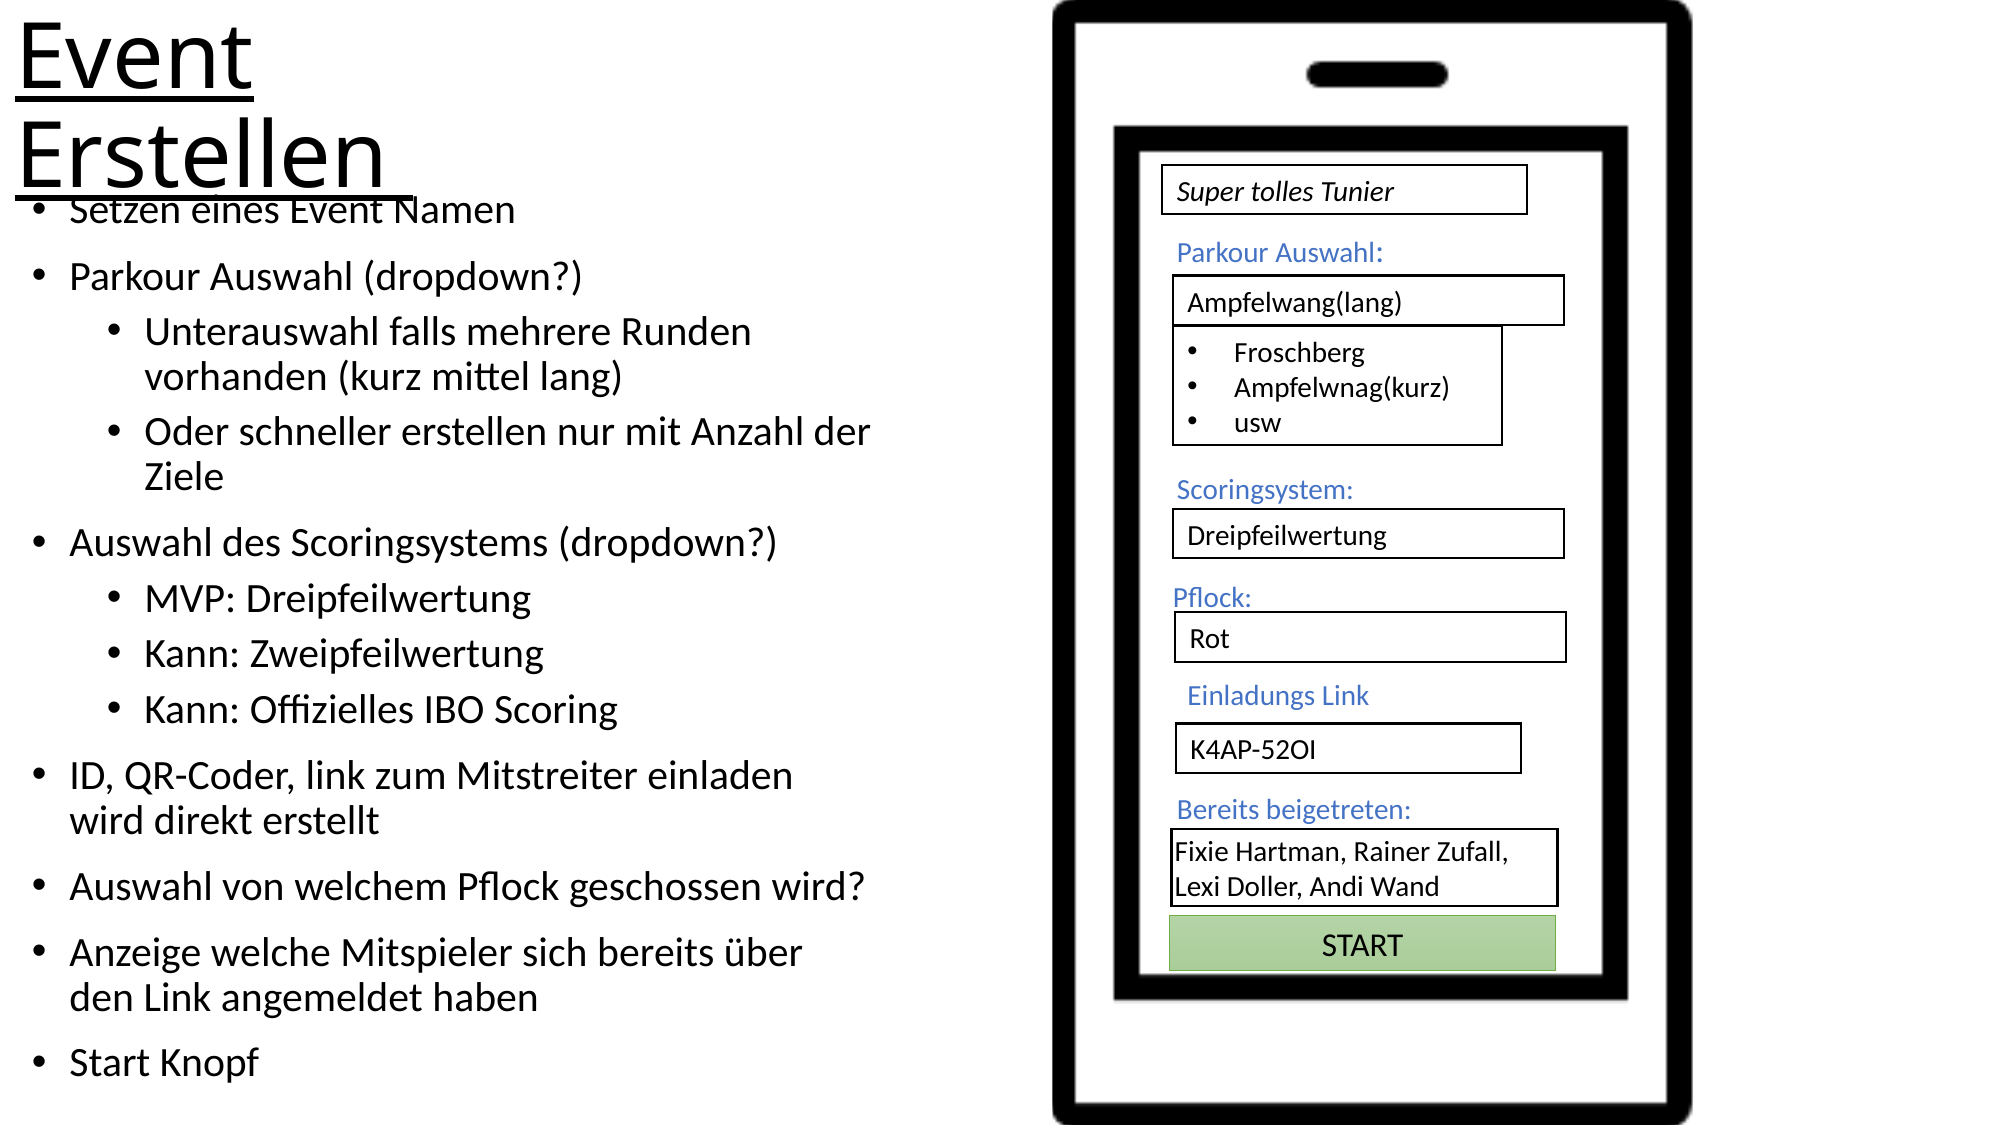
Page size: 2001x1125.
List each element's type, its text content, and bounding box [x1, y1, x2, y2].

list Setzen eines Event Namen Parkour Auswahl (dropdown?) Unterauswahl falls mehrere Runden vorhanden (kurz mittel lang) Oder schneller erstellen nur mit Anzahl der Ziele Auswahl des Scoringsystems (dropdown?) MVP: Dreipfeilwertung Kann: Zweipfeilwertung Kann: Offizielles IBO Scoring ID, QR-Coder, link zum Mitstreiter einladen wird direkt erstellt Auswahl von welchem Pflock geschossen wird? Anzeige welche Mitspieler sich bereits über den Link angemeldet haben Start Knopf [16, 180, 888, 1125]
picture [1052, 0, 1694, 1125]
title Event Erstellen [0, 0, 580, 218]
